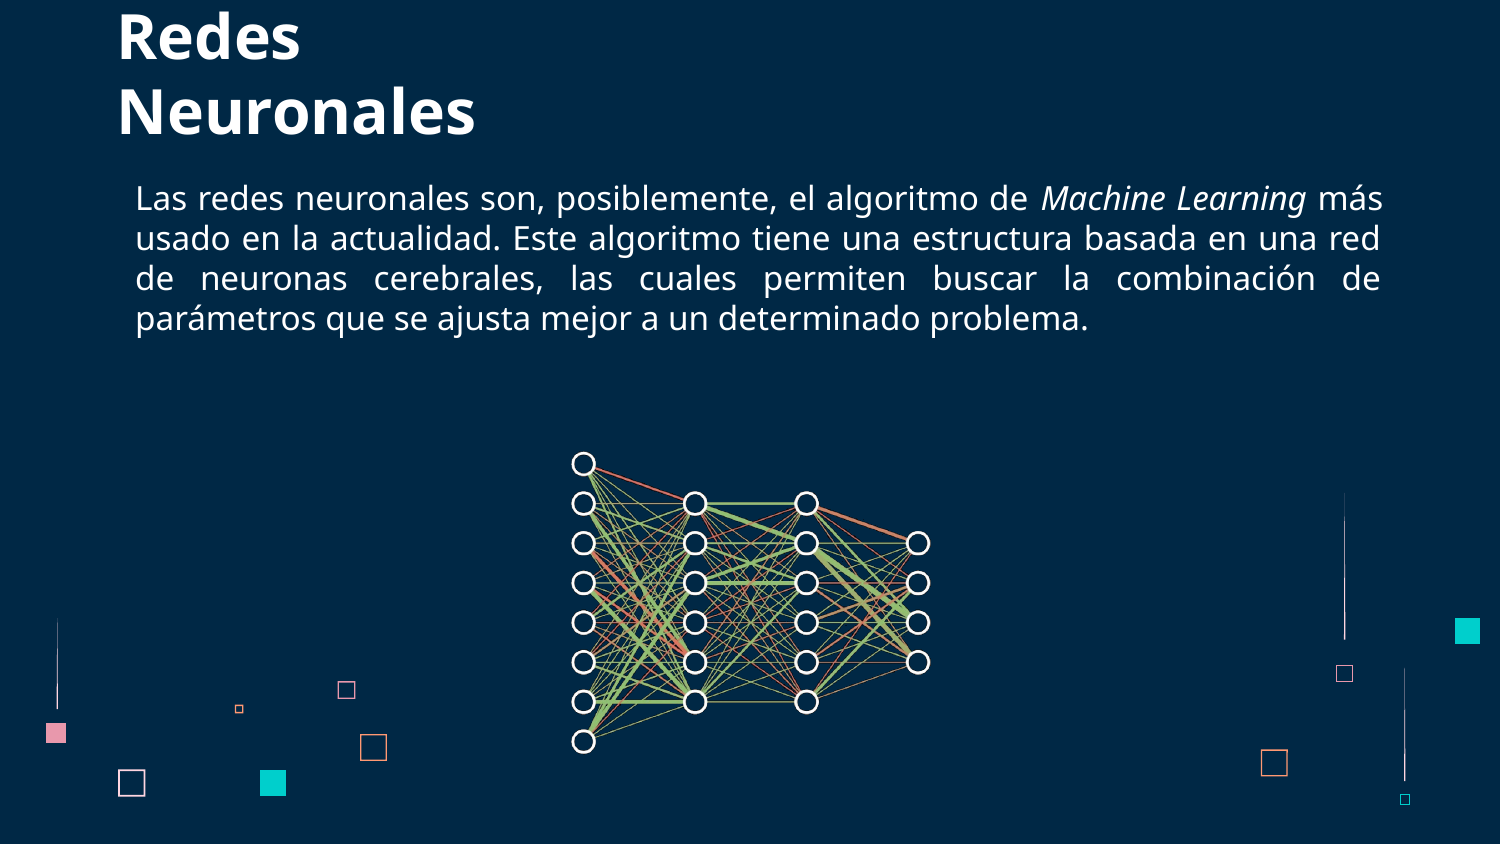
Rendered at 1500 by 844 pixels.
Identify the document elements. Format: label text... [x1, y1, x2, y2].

title Redes Neuronales [101, 67, 664, 163]
list Las redes neuronales son, posiblemente, el algoritmo de Machine Learning más usado en la actualidad. Este algoritmo tiene una estructura basada en una red de neuronas cerebrales, las cuales permiten buscar la combinación de parámetros que se ajusta mejor a un determinado problema. [101, 162, 1399, 412]
picture [374, 389, 1126, 813]
